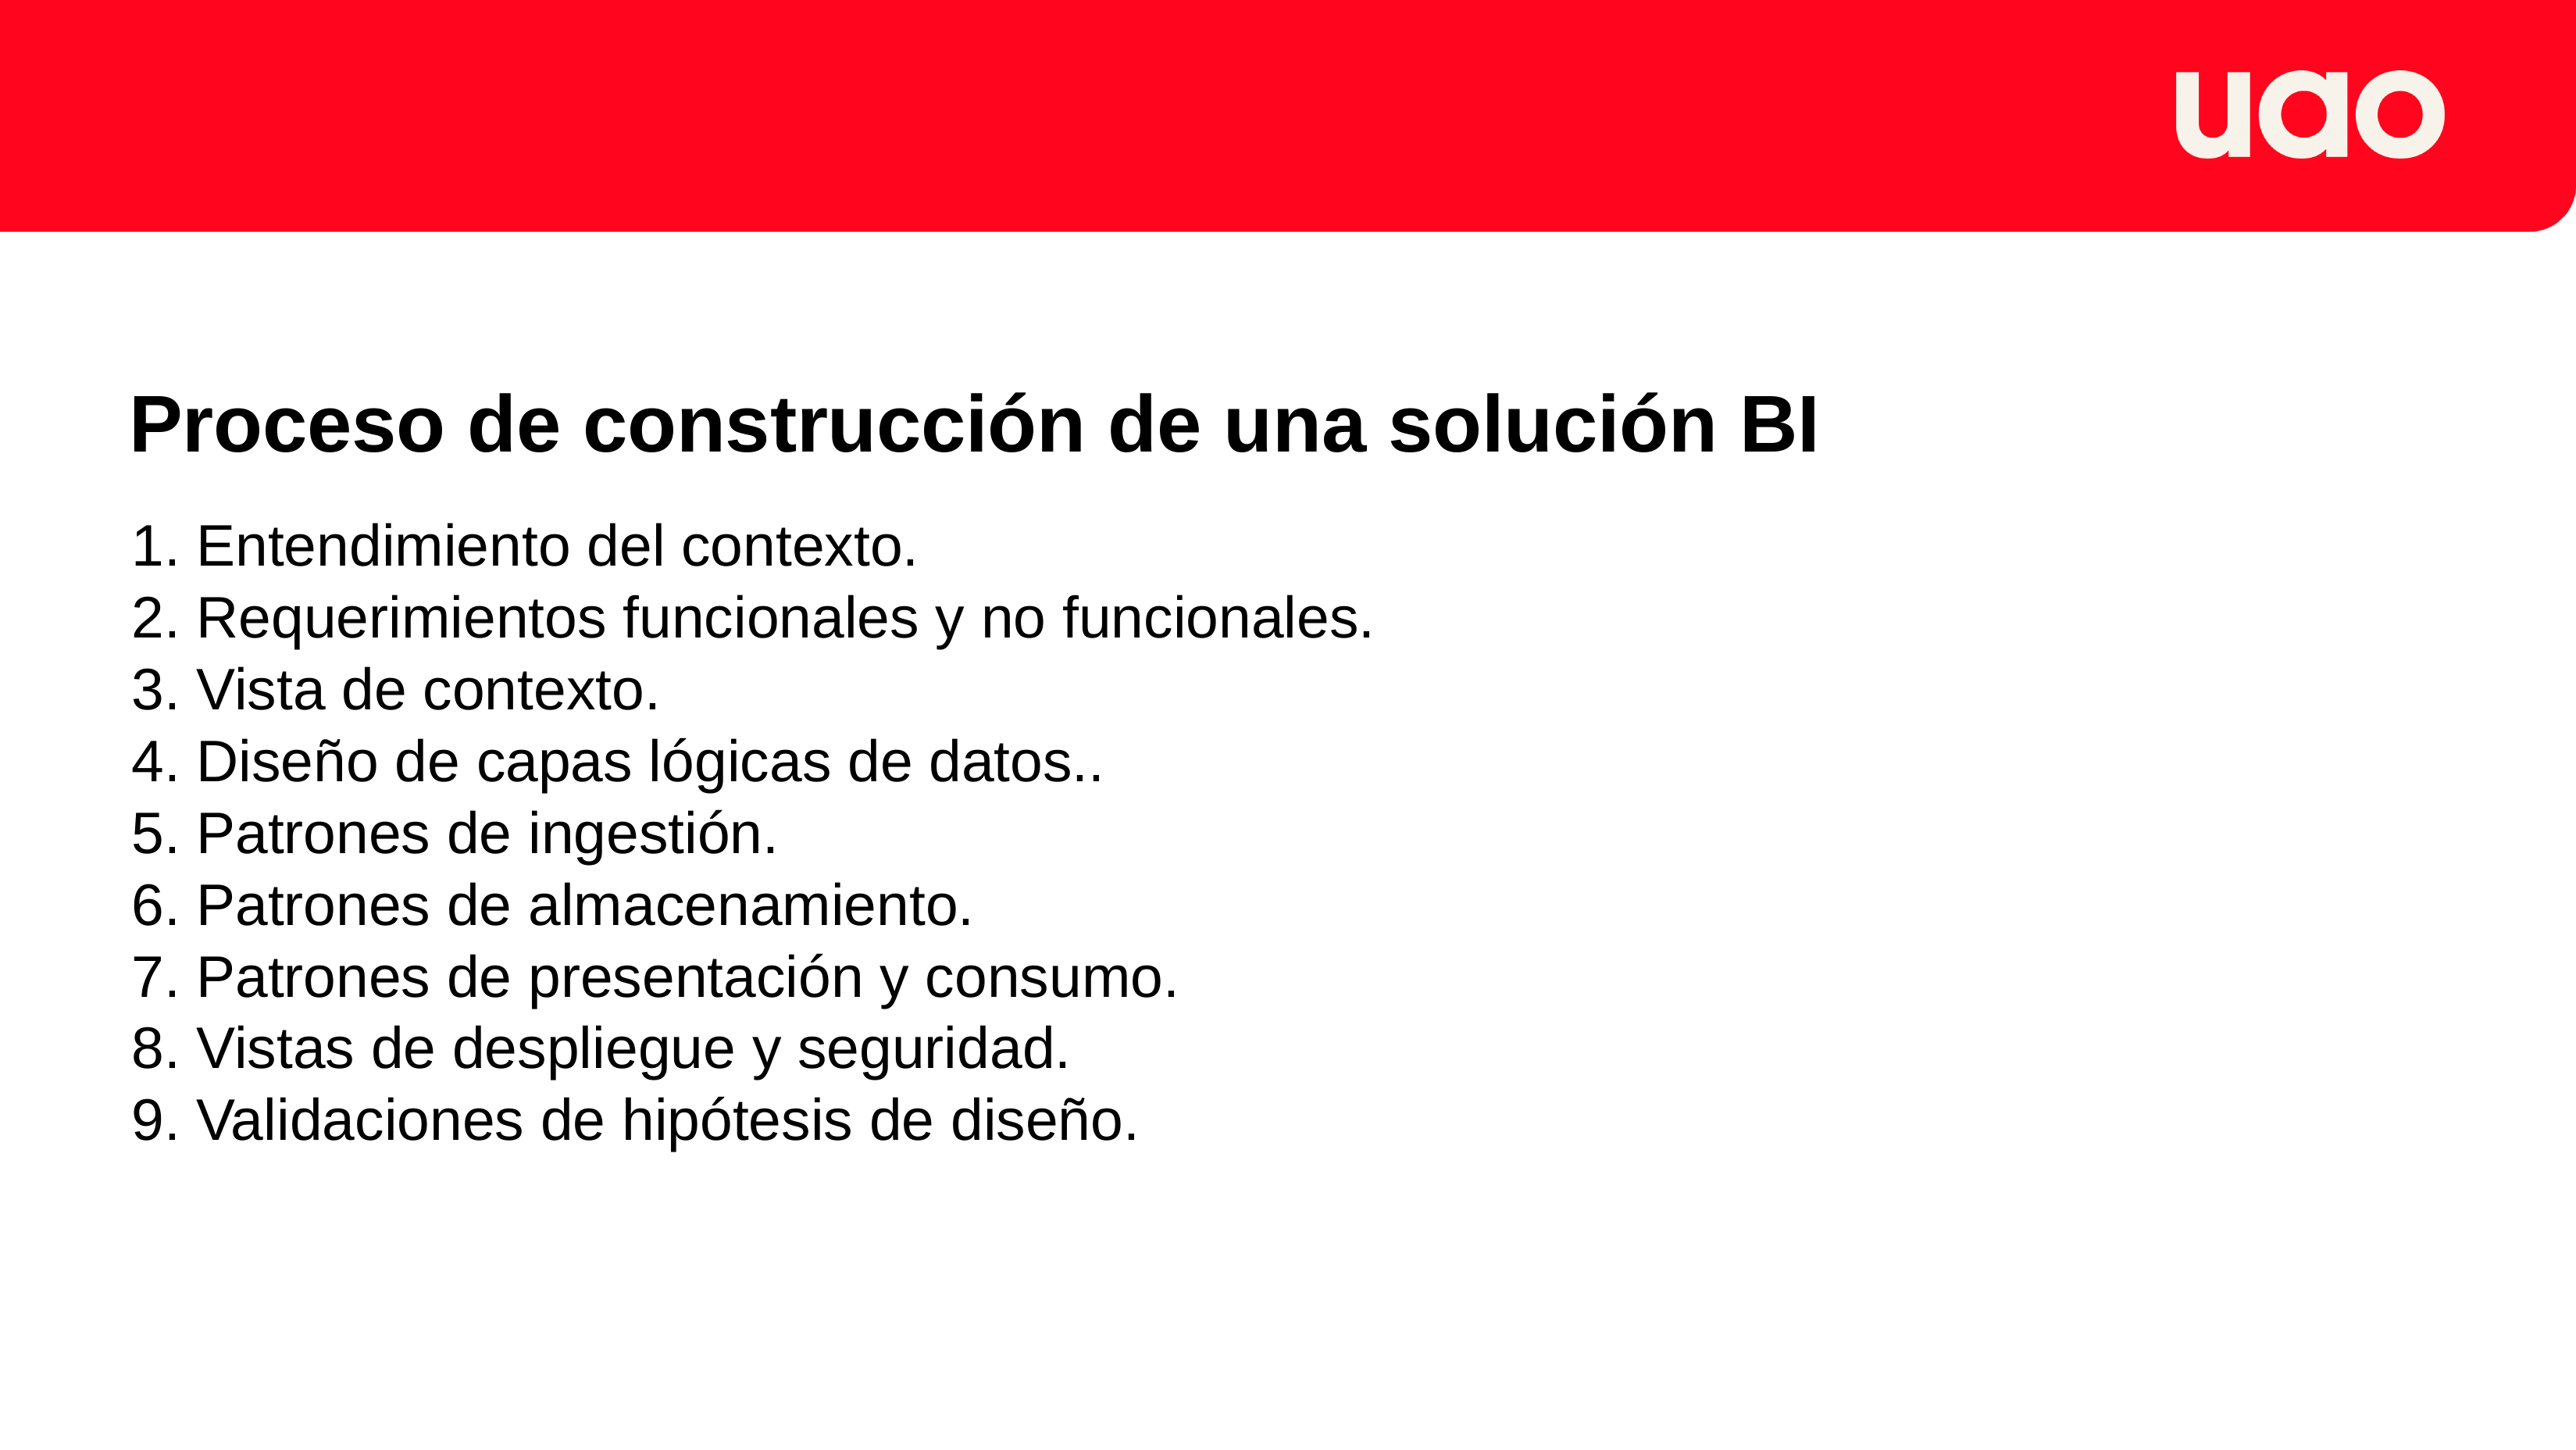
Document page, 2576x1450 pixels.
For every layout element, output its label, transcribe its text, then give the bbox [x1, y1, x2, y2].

text_box 1. Entendimiento del contexto. 2. Requerimientos funcionales y no funcionales. 3. Vista de contexto. 4. Diseño de capas lógicas de datos.. 5. Patrones de ingestión. 6. Patrones de almacenamiento. 7. Patrones de presentación y consumo. 8. Vistas de despliegue y seguridad. 9. Validaciones de hipótesis de diseño. [130, 505, 1776, 1152]
picture [0, 0, 2576, 232]
text_box Proceso de construcción de una solución BI [127, 370, 1835, 468]
